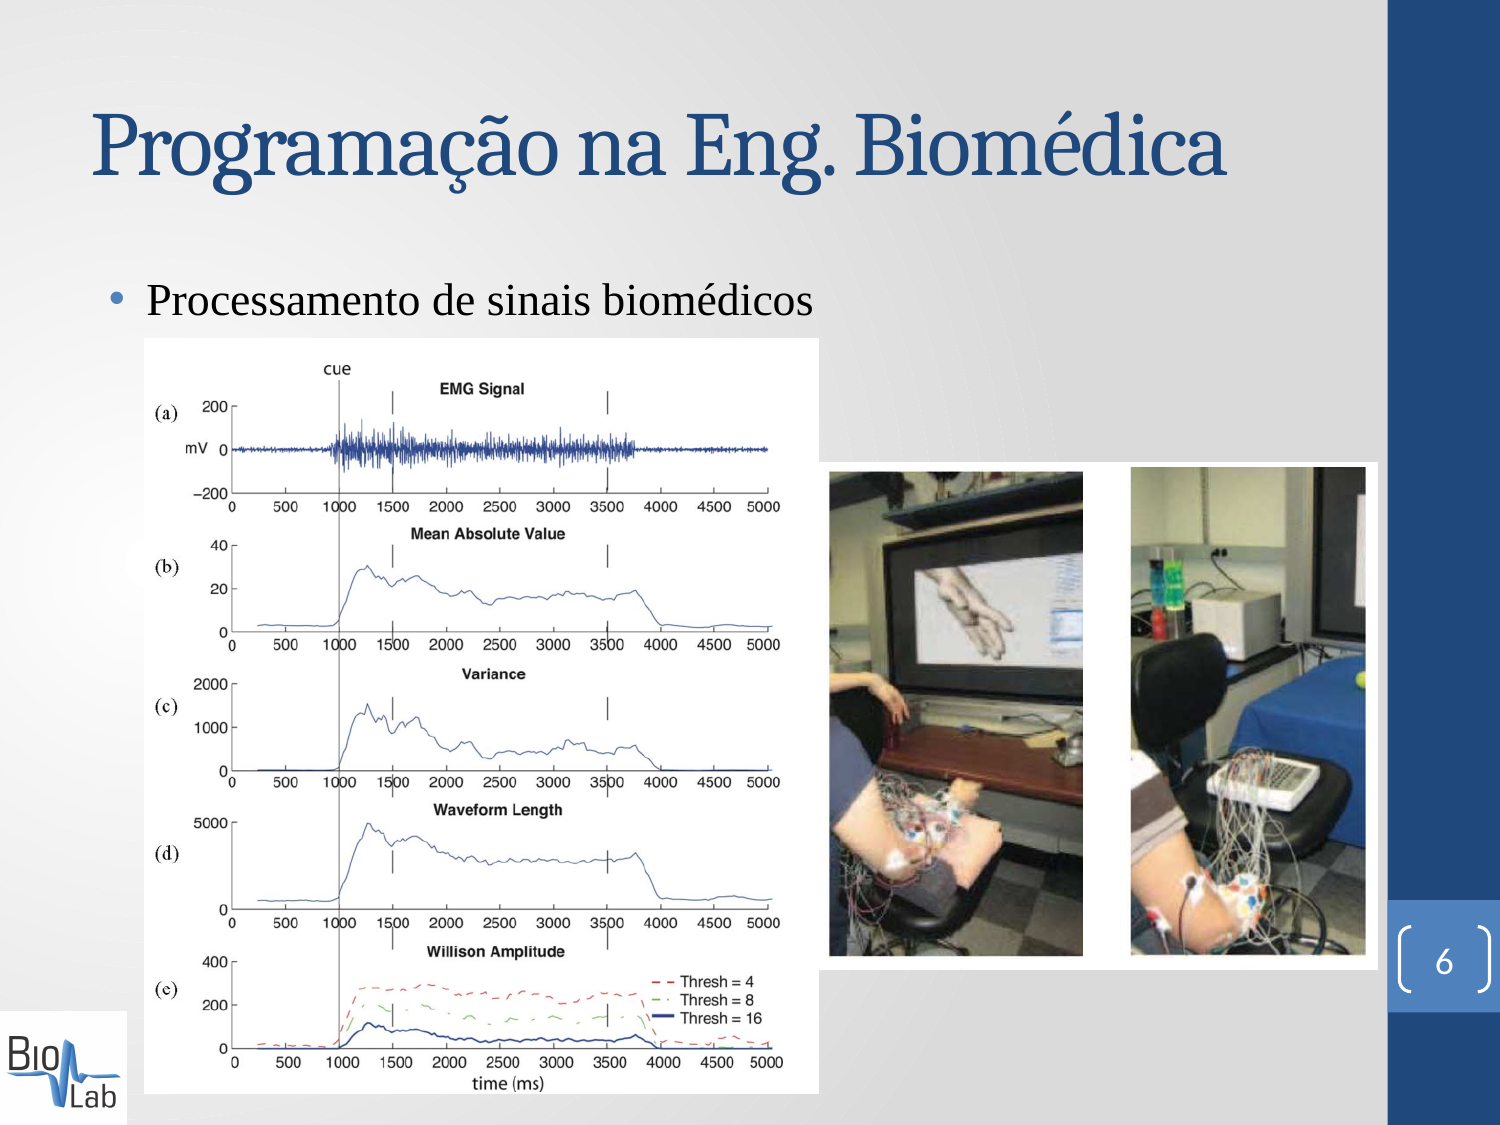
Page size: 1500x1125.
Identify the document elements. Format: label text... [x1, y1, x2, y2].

picture [0, 1010, 128, 1125]
list Processamento de sinais biomédicos [75, 262, 1325, 1050]
title Programação na Eng. Biomédica [75, 45, 1325, 233]
slide_number 6 [1397, 925, 1492, 994]
picture [144, 337, 1378, 1095]
